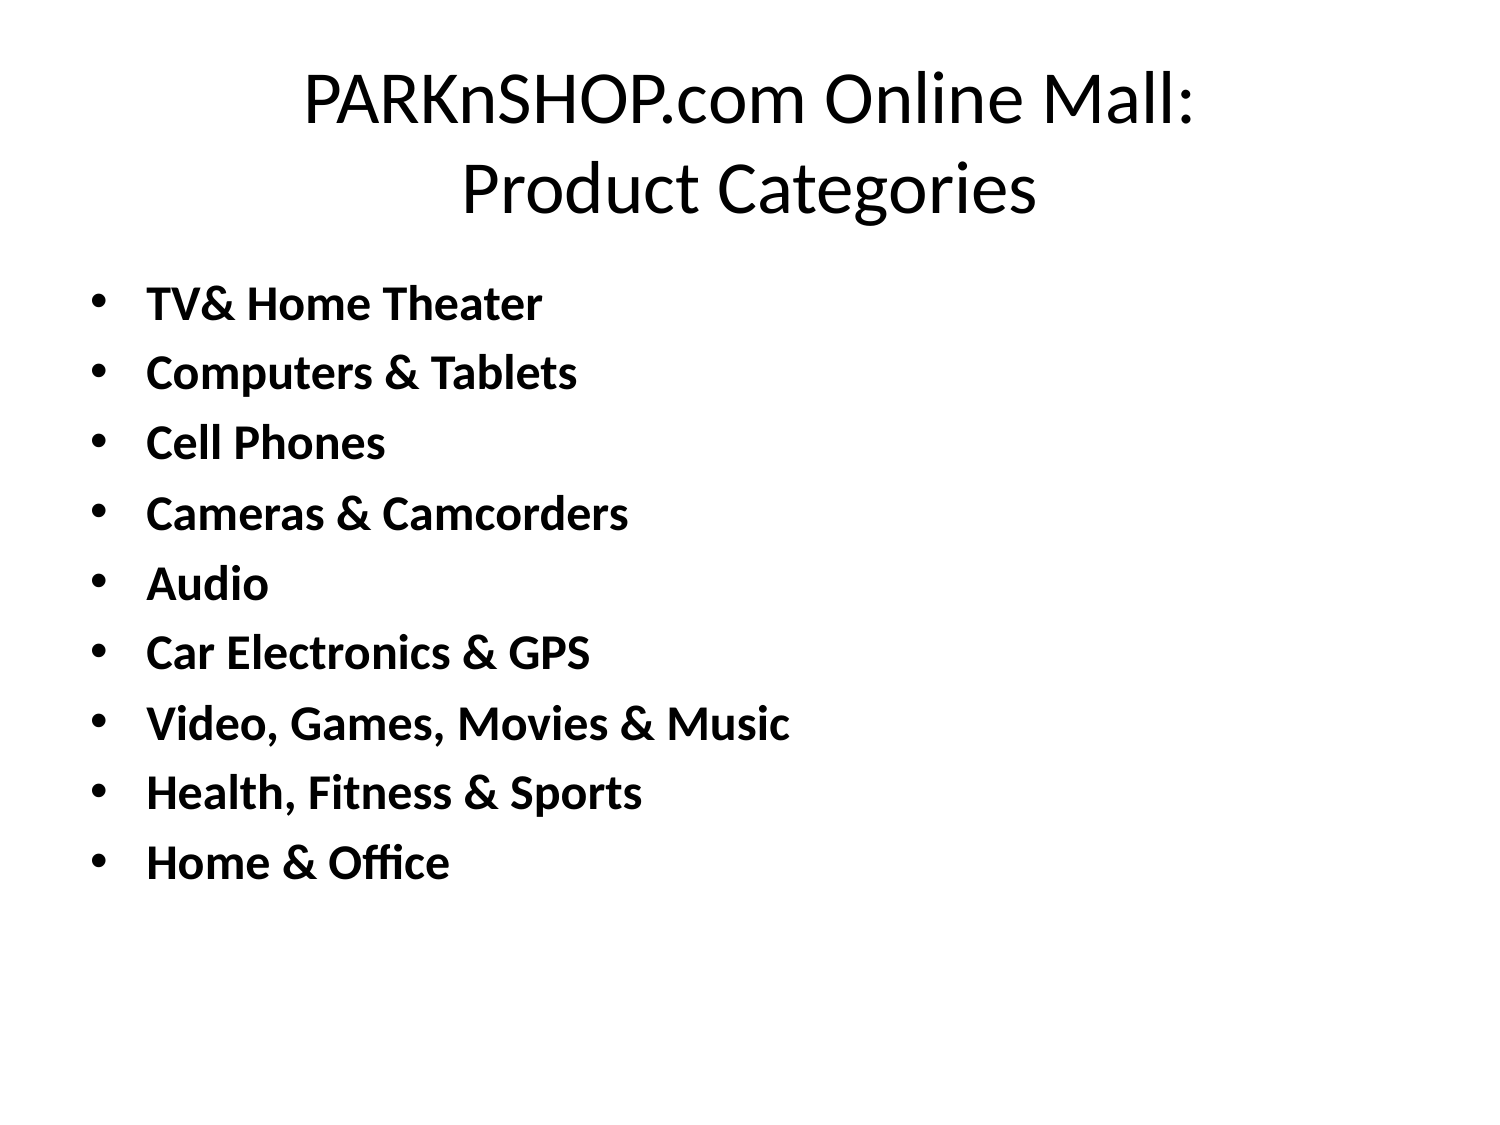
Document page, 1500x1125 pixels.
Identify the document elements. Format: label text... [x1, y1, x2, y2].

title PARKnSHOP.com Online Mall: Product Categories [75, 45, 1425, 233]
list TV& Home Theater Computers & Tablets Cell Phones Cameras & Camcorders Audio Car Electronics & GPS Video, Games, Movies & Music Health, Fitness & Sports Home & Office [75, 262, 1425, 1005]
